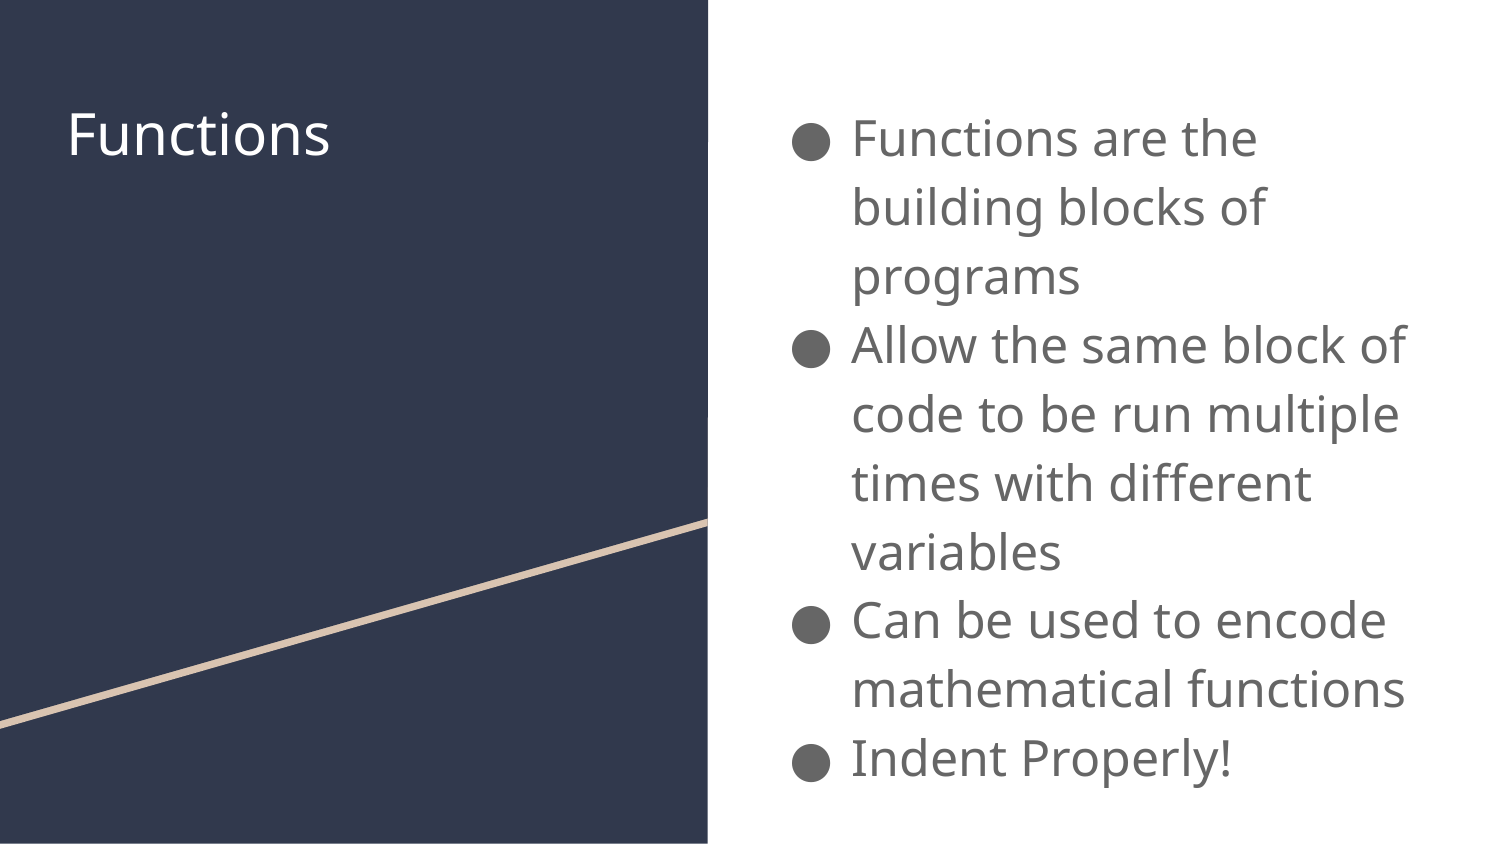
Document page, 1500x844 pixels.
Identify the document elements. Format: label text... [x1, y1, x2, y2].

list Functions are the building blocks of programs Allow the same block of code to be run multiple times with different variables Can be used to encode mathematical functions Indent Properly! [761, 82, 1446, 755]
title Functions [51, 82, 660, 494]
